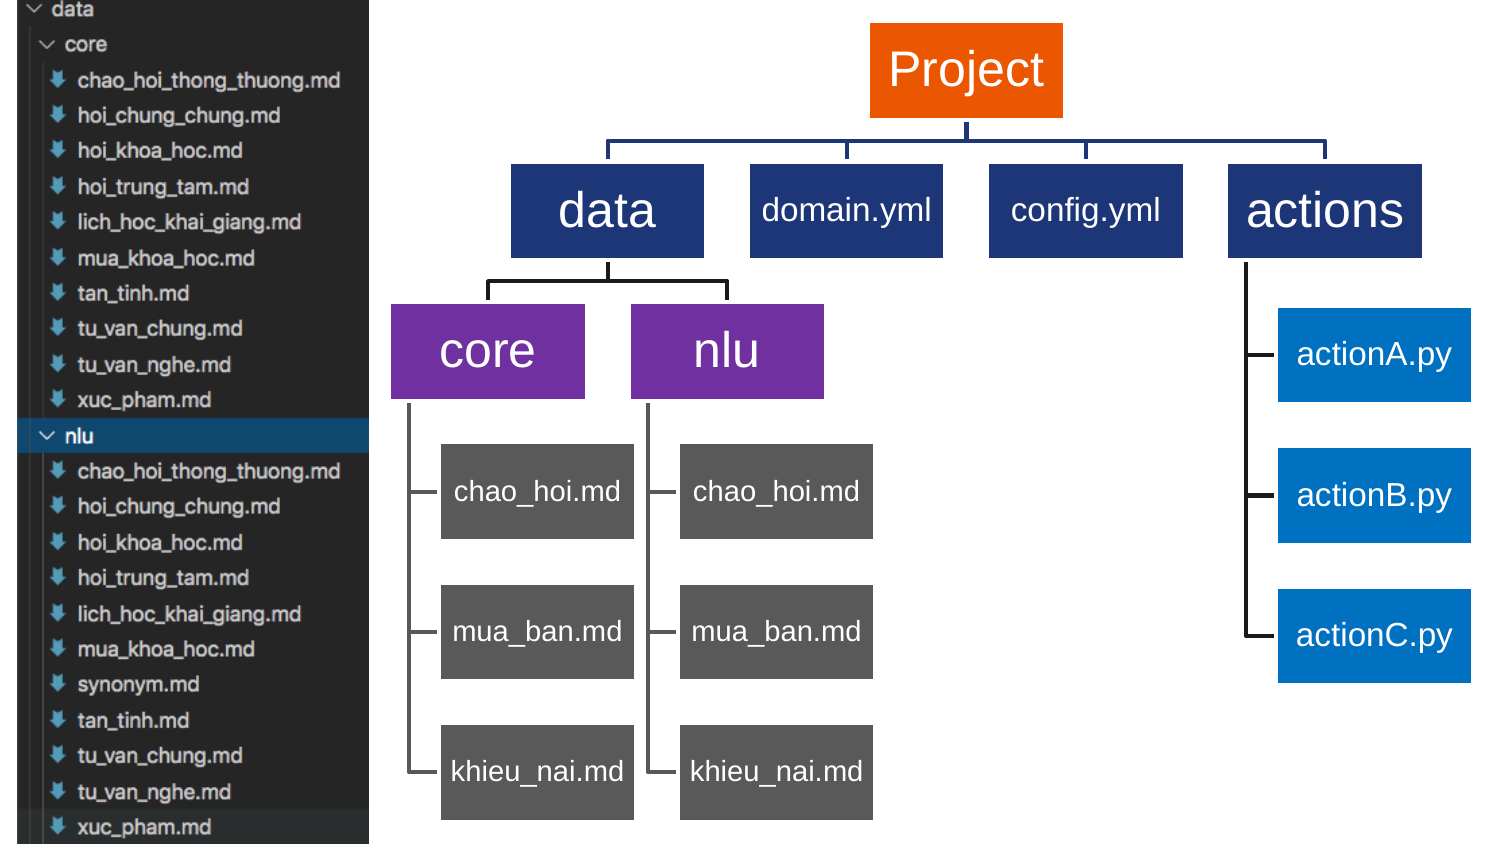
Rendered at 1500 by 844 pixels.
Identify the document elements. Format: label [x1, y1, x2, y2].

text_box [384, 20, 1479, 823]
picture [17, 0, 370, 844]
